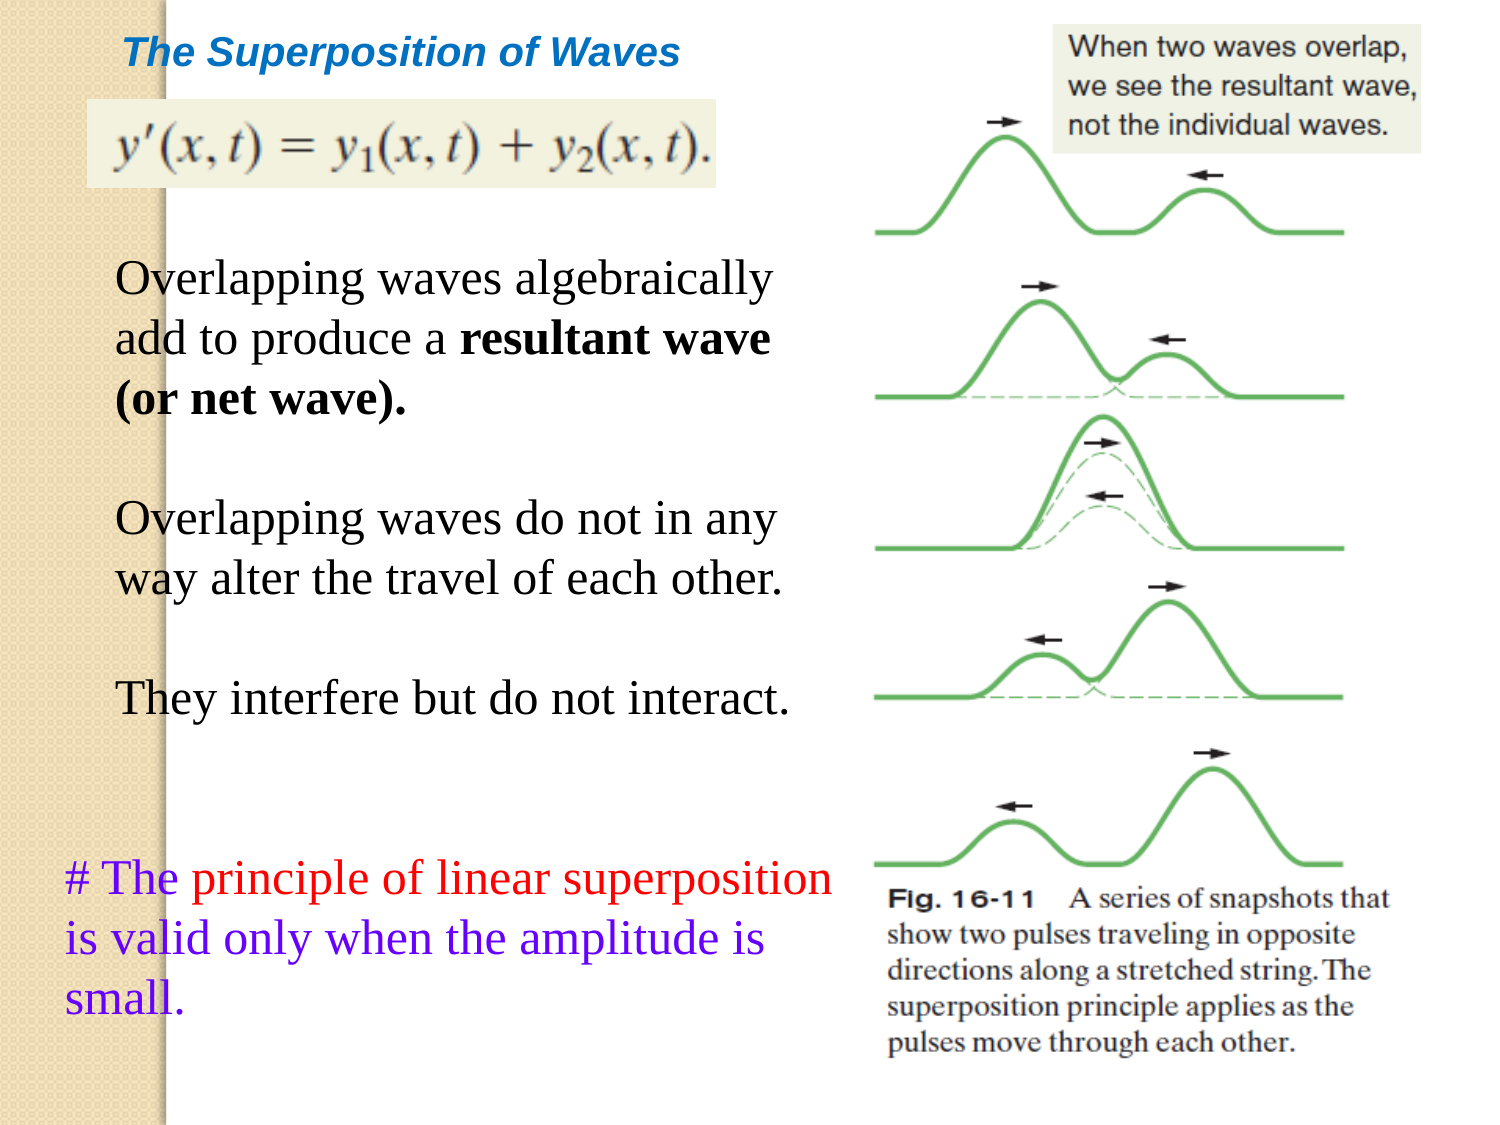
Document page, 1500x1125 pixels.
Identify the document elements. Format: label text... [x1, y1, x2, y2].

picture [87, 99, 716, 188]
text_box The Superposition of Waves [106, 16, 697, 82]
picture [862, 24, 1421, 1077]
text_box Overlapping waves algebraically add to produce a resultant wave (or net wave). Overlapping waves do not in any way alter the travel of each other. They interfere but do not interact. [99, 237, 813, 733]
text_box # The principle of linear superposition is valid only when the amplitude is small. [49, 837, 855, 1033]
